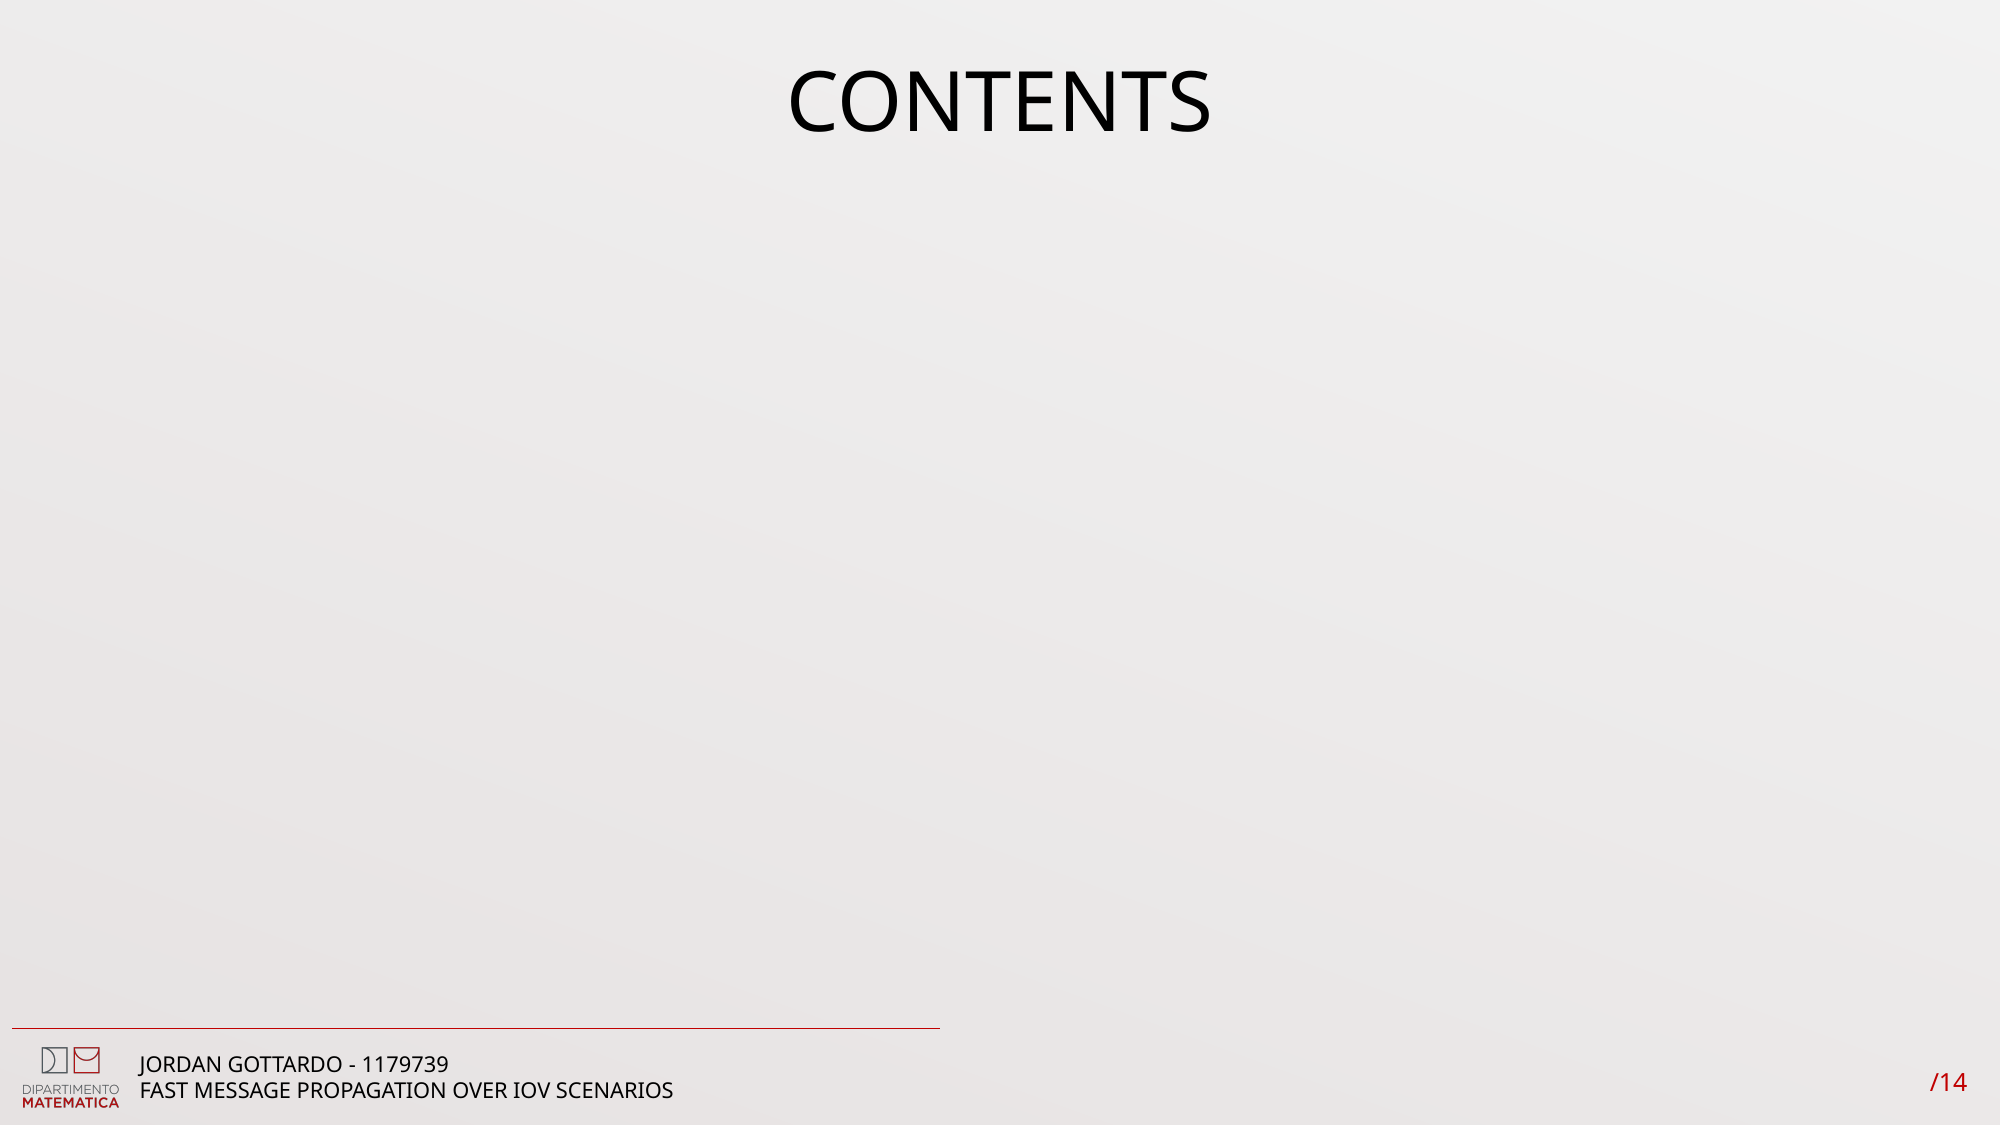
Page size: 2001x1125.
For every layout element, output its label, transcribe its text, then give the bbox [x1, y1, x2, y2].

title CONTENTS [137, 0, 1863, 208]
picture [23, 1047, 119, 1108]
